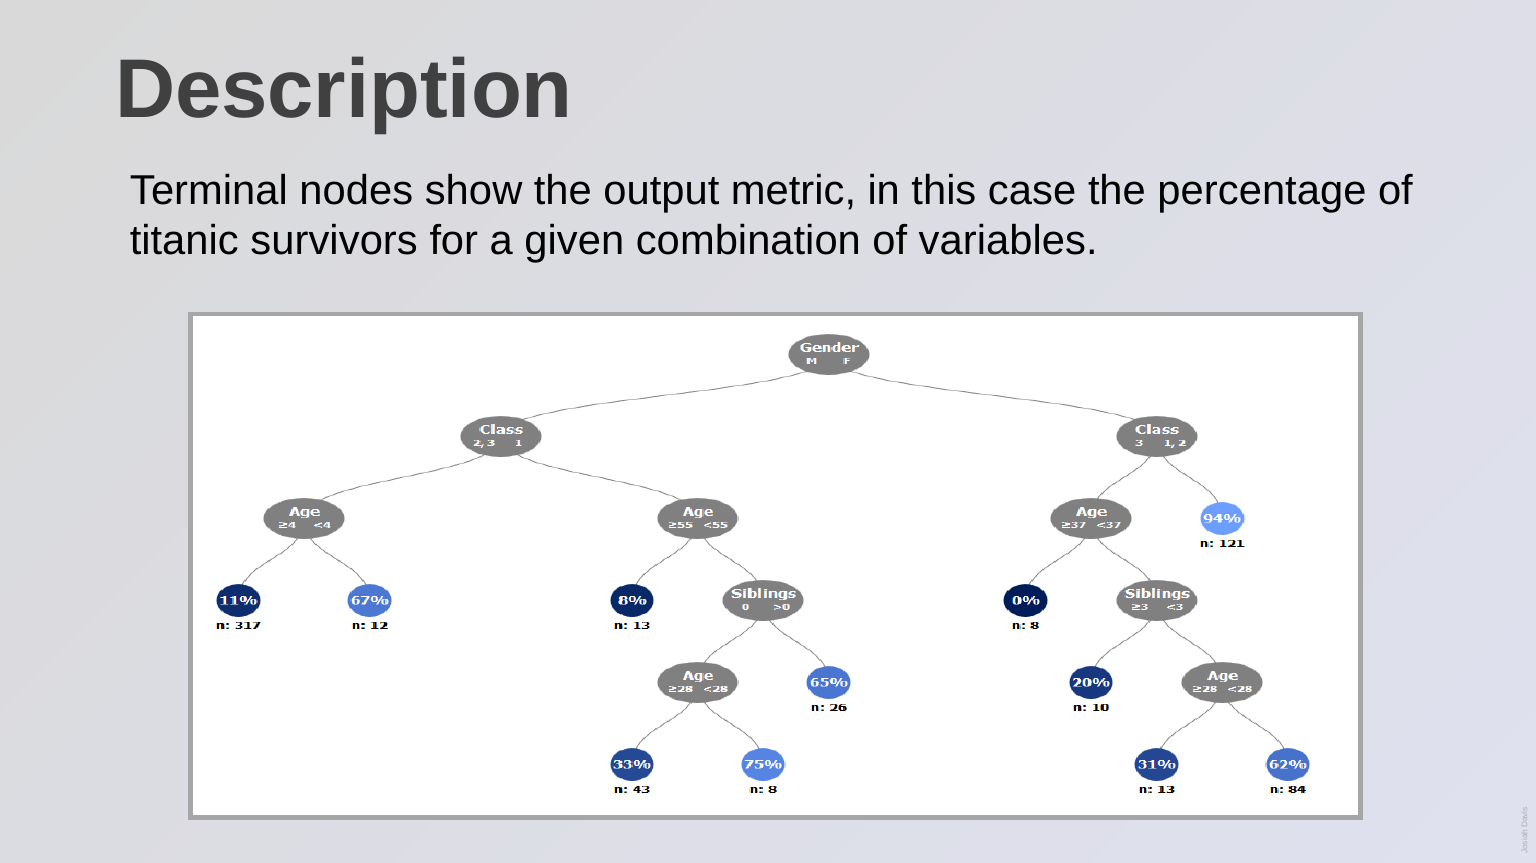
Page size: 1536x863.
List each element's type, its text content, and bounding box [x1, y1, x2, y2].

text_box Terminal nodes show the output metric, in this case the percentage of titanic survivors for a given combination of variables. [115, 155, 1437, 271]
picture [192, 315, 1359, 816]
title Description [115, 88, 1437, 135]
